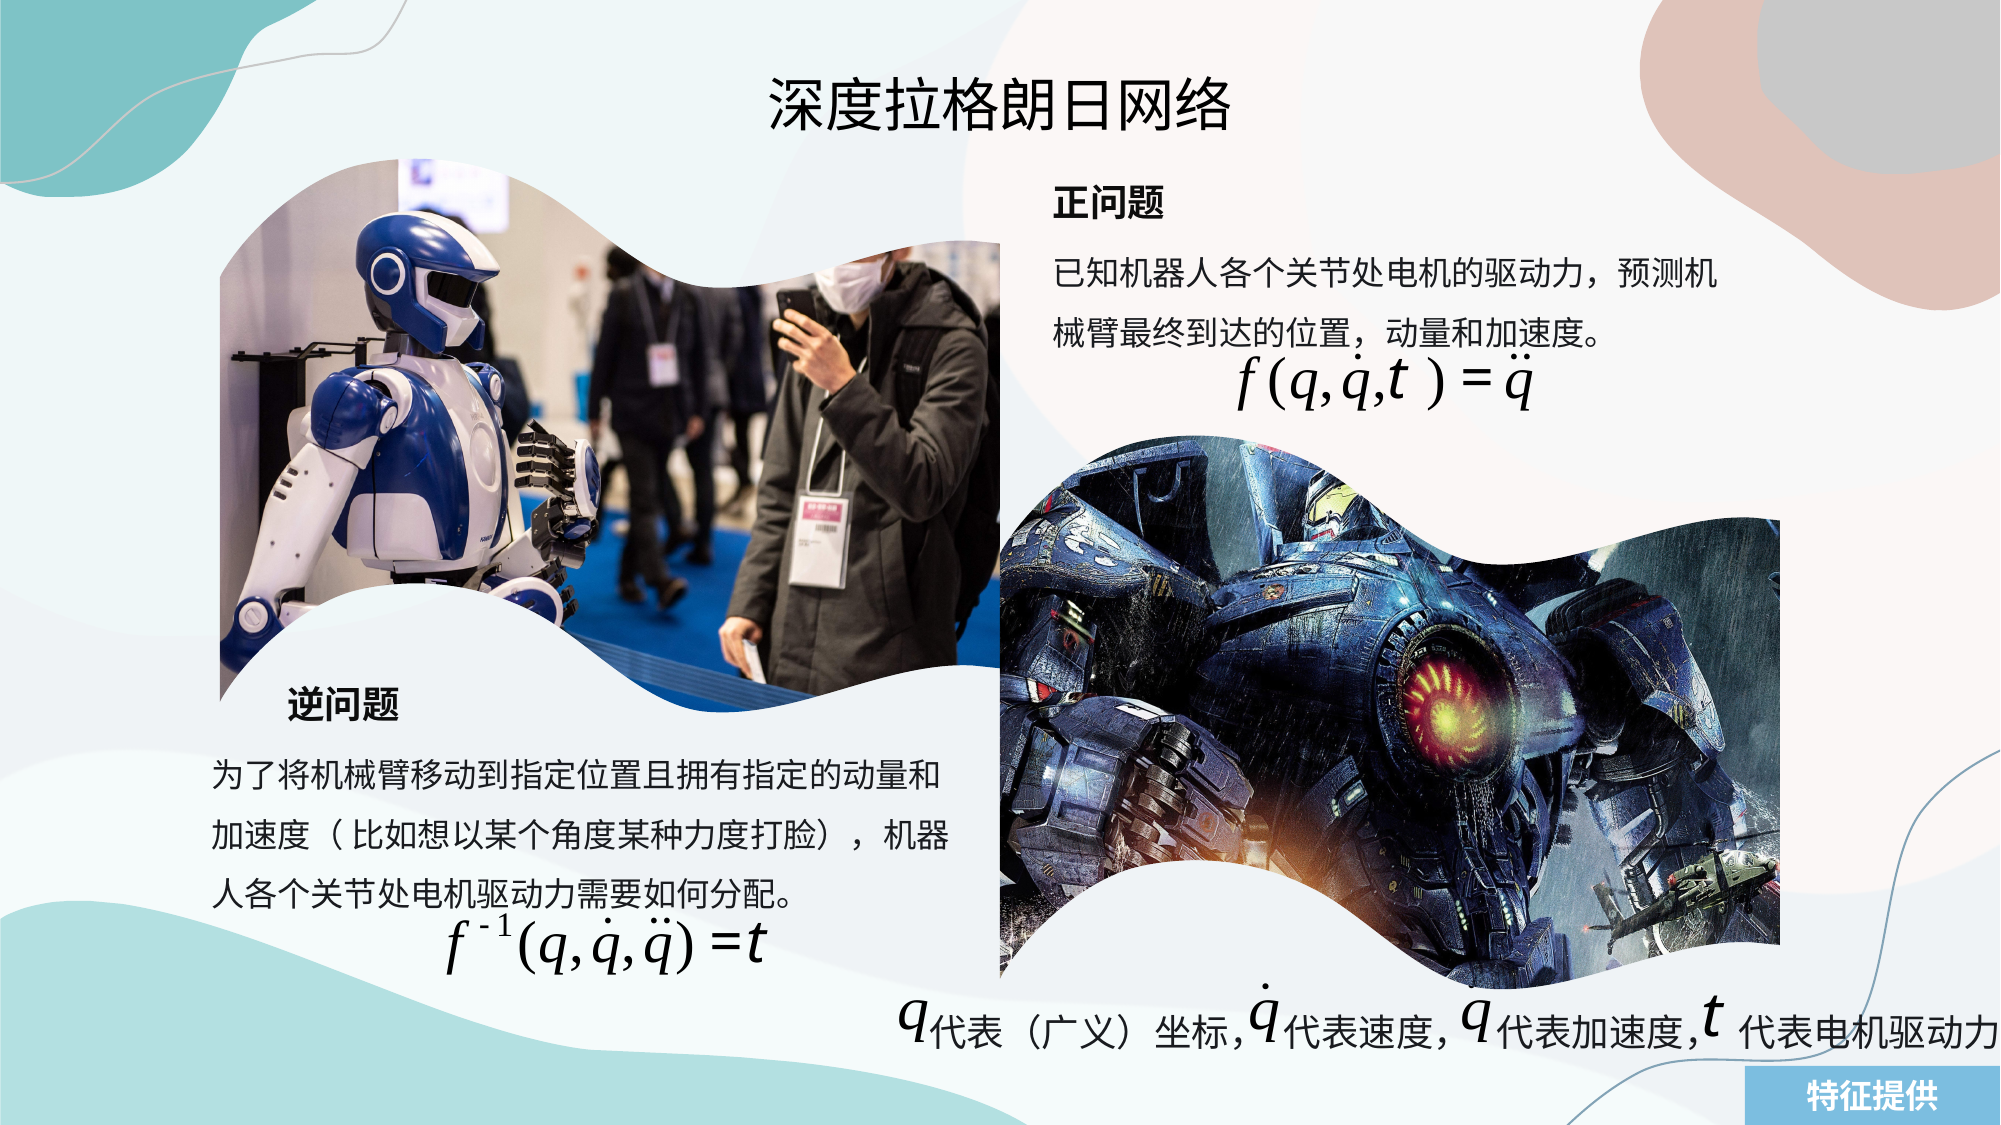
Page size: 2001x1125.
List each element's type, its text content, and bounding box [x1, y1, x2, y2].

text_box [196, 673, 977, 917]
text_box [887, 973, 2000, 1123]
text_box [1038, 171, 1742, 354]
text_box [998, 434, 1781, 973]
text_box 深度拉格朗日网络 [639, 60, 1361, 146]
text_box [218, 157, 1001, 673]
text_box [1217, 344, 1544, 424]
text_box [426, 898, 793, 988]
